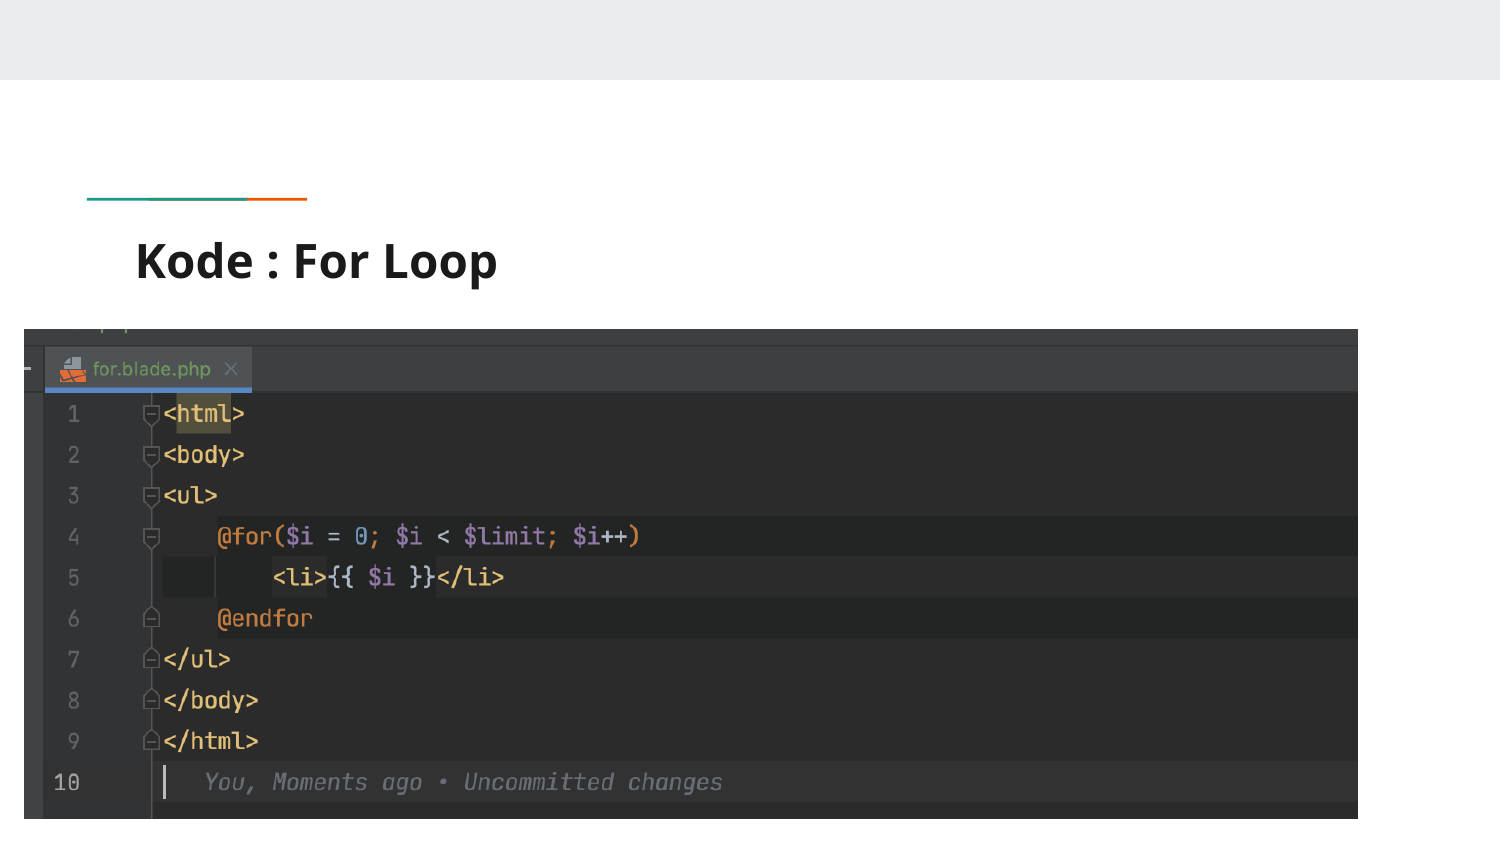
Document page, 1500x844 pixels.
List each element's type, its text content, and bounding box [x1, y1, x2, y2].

title Kode : For Loop [119, 216, 1381, 305]
picture [24, 328, 1358, 819]
